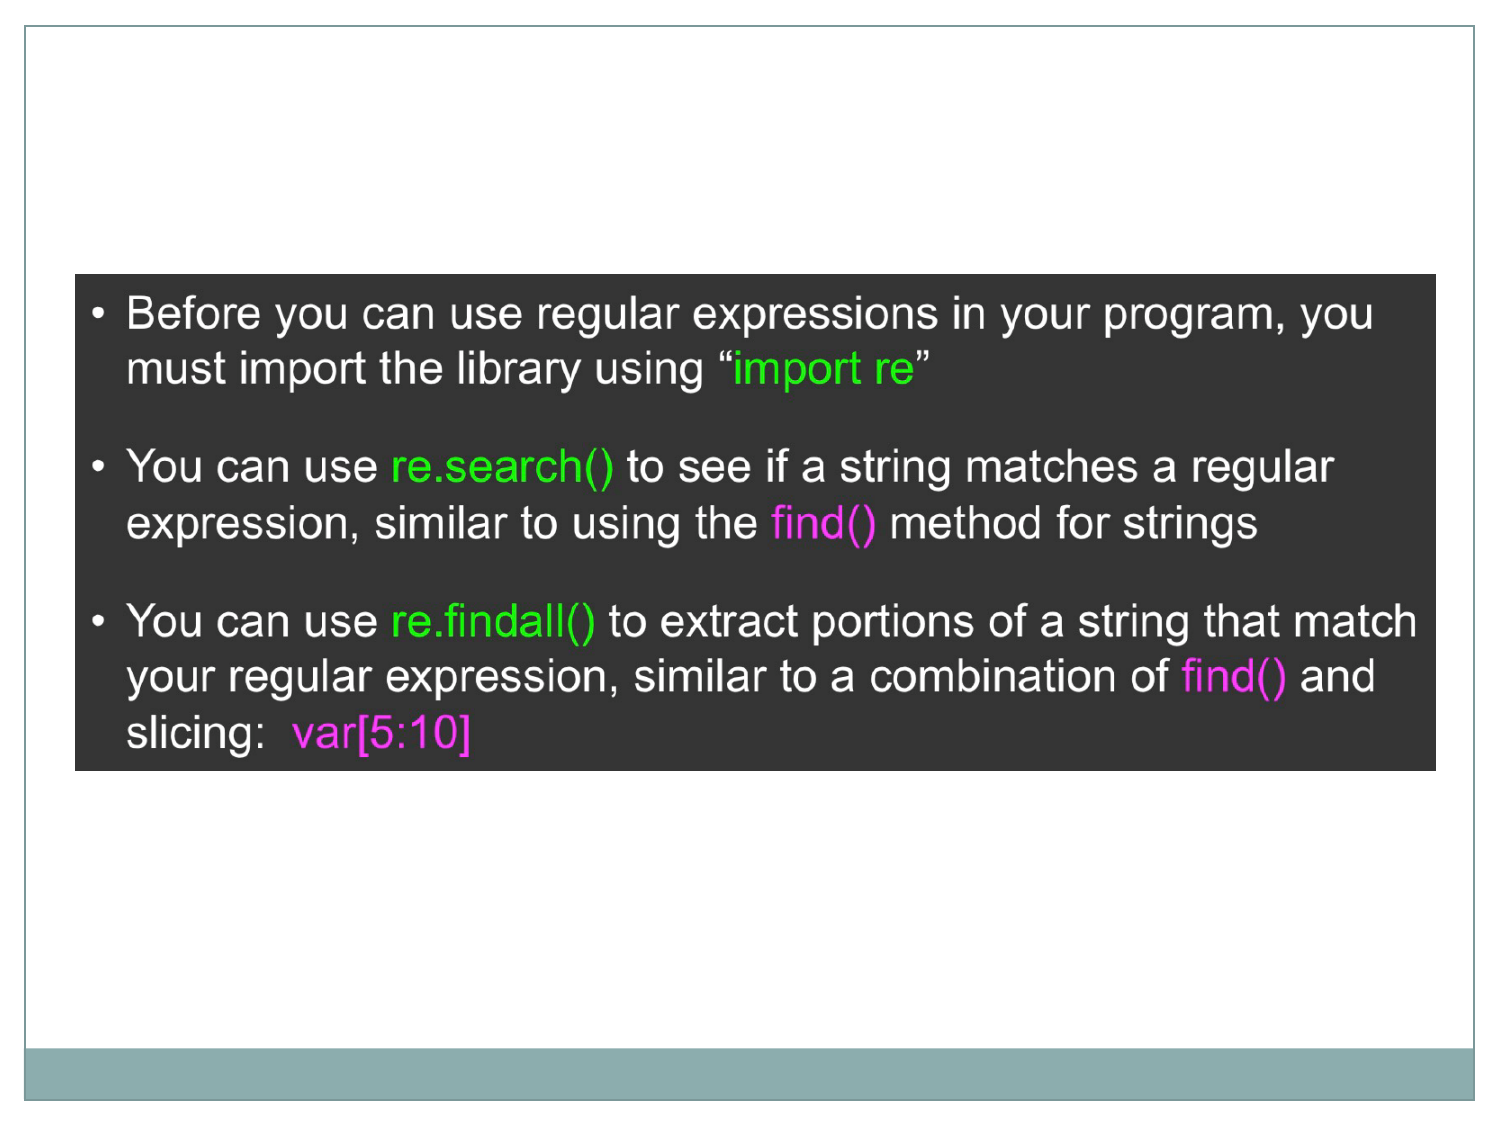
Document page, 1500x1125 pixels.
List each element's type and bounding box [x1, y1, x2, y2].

picture [74, 274, 1437, 772]
